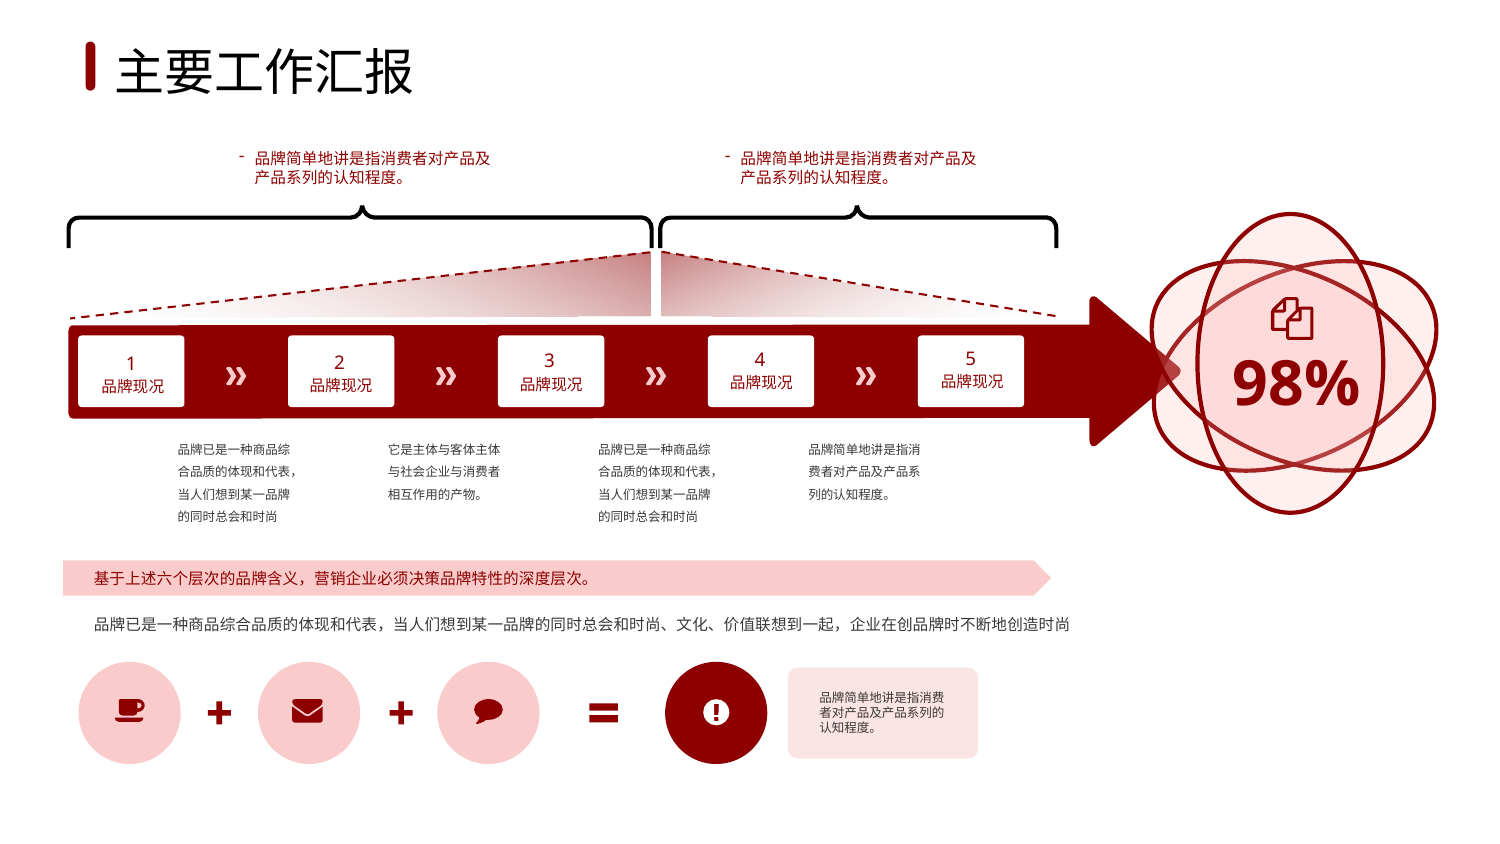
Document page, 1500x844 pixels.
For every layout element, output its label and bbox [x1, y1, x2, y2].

text_box [594, 431, 718, 539]
text_box [664, 660, 769, 766]
text_box [100, 32, 430, 108]
text_box [77, 660, 182, 766]
text_box [721, 145, 991, 190]
text_box [661, 251, 1062, 318]
text_box [805, 431, 928, 539]
text_box [786, 666, 980, 760]
text_box [588, 702, 619, 712]
text_box [256, 660, 362, 766]
text_box [174, 431, 298, 539]
text_box [90, 601, 1097, 637]
text_box [436, 660, 541, 766]
text_box [62, 559, 1053, 597]
text_box [389, 700, 414, 726]
text_box [588, 714, 619, 723]
text_box [207, 700, 232, 726]
text_box [84, 40, 97, 92]
text_box [235, 145, 505, 190]
text_box [68, 205, 652, 249]
text_box [68, 213, 1445, 513]
text_box [69, 251, 651, 319]
text_box [384, 431, 508, 539]
text_box [660, 205, 1057, 249]
